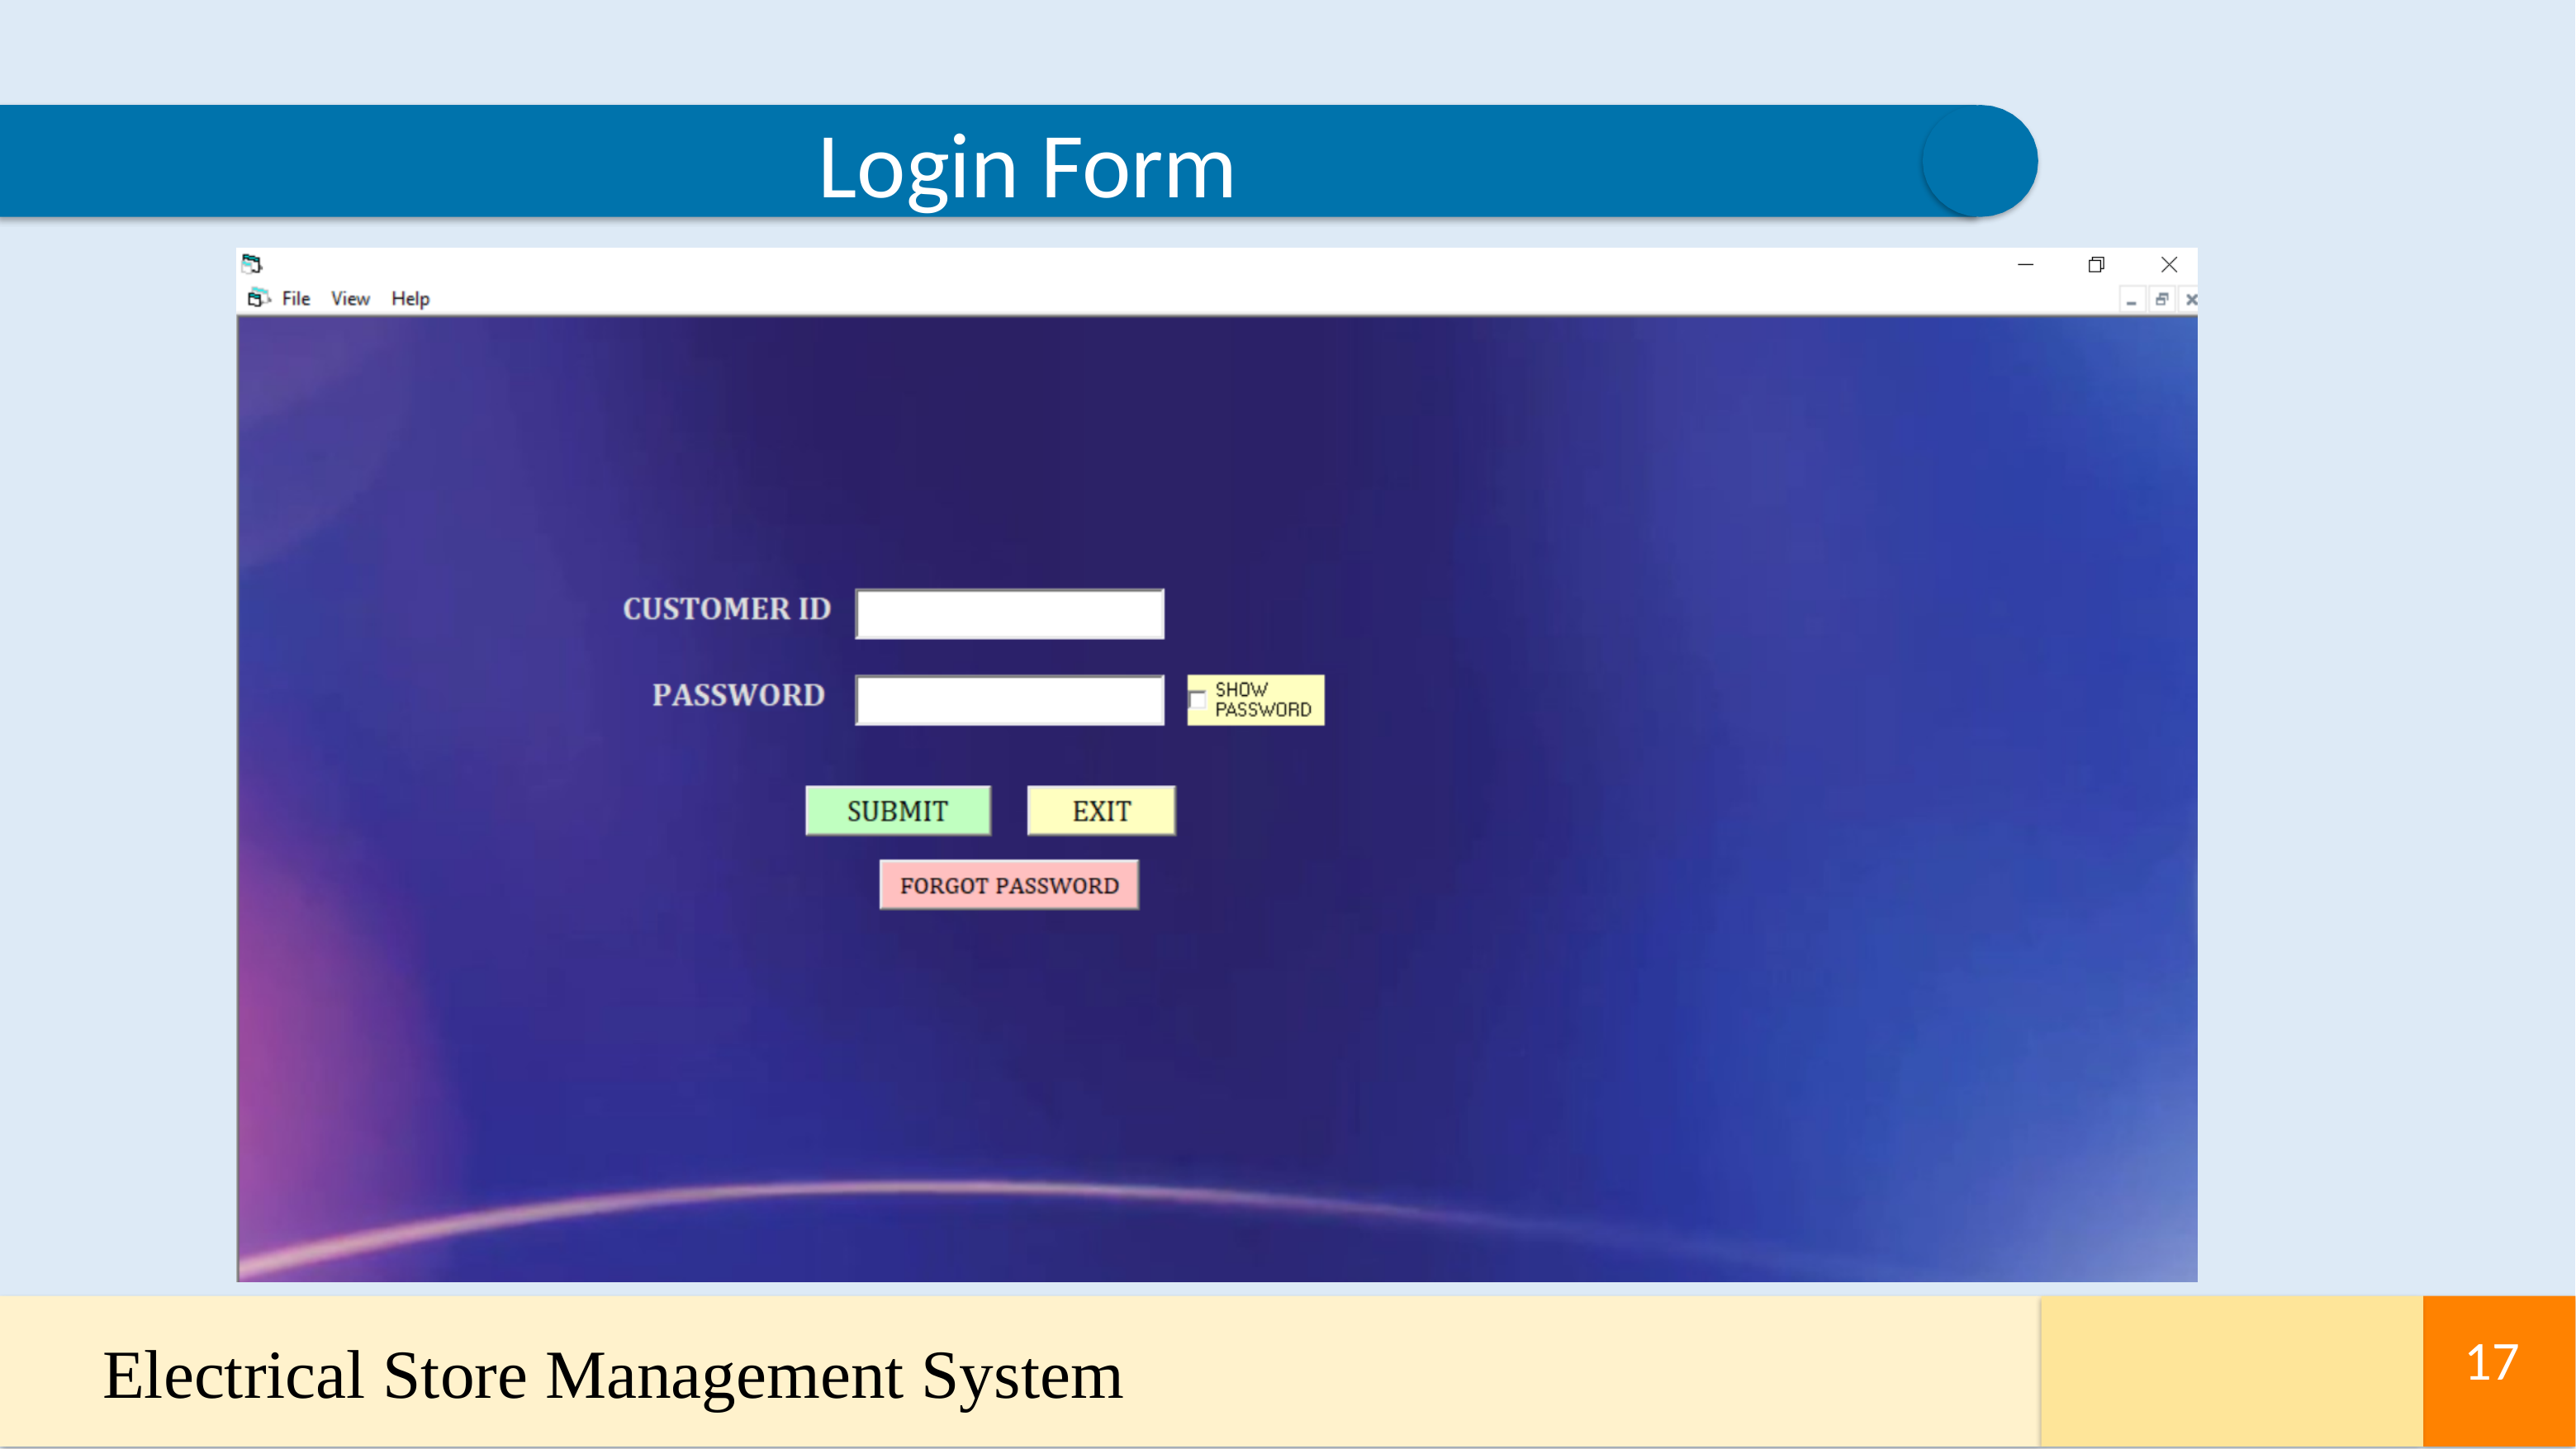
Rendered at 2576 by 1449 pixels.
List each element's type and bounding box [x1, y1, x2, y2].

text_box [0, 104, 2039, 218]
text_box [0, 1295, 2576, 1447]
picture [236, 248, 2198, 1283]
